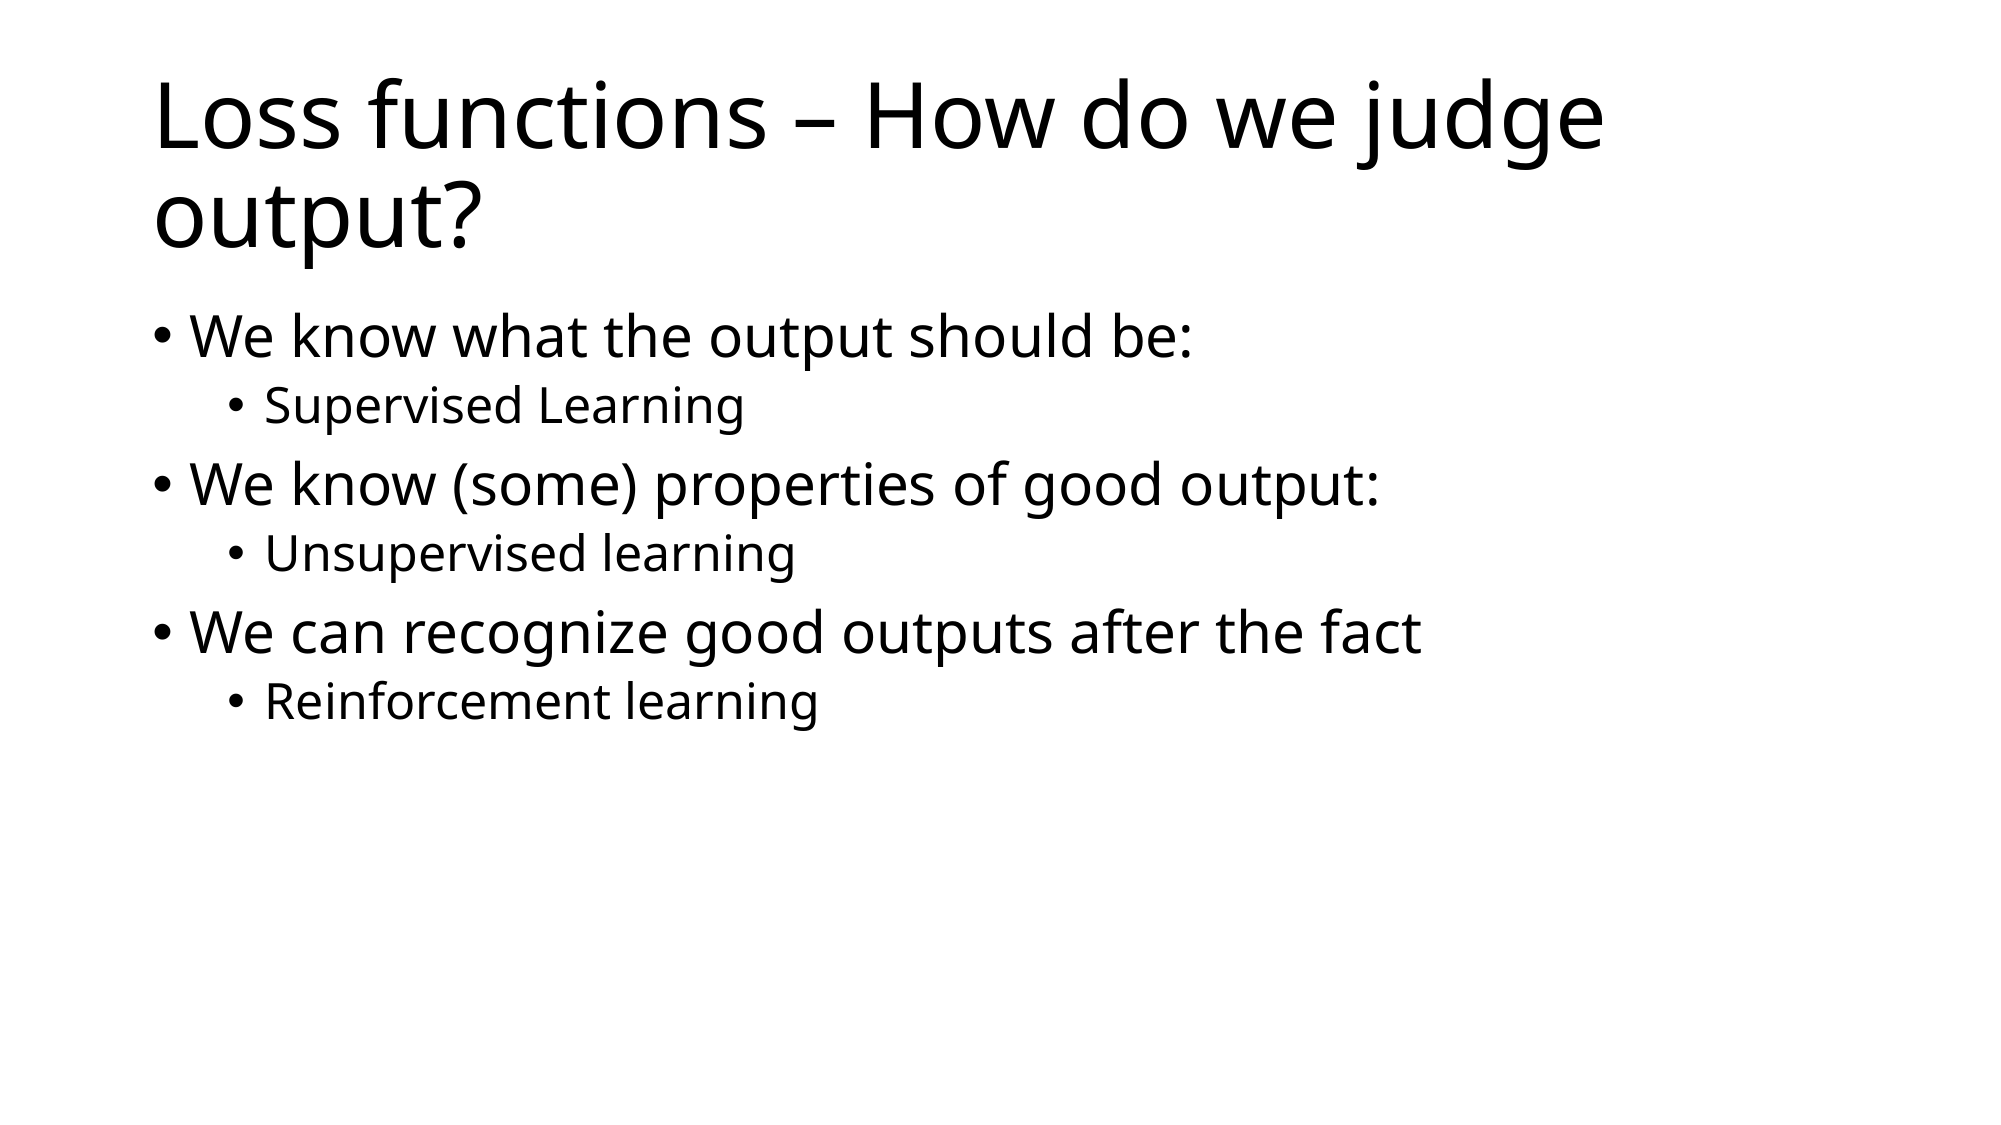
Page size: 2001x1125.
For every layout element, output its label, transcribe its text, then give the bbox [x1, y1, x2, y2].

title Loss functions – How do we judge output? [137, 59, 1863, 278]
list We know what the output should be: Supervised Learning We know (some) properties of good output: Unsupervised learning We can recognize good outputs after the fact Reinforcement learning [137, 299, 1863, 1014]
